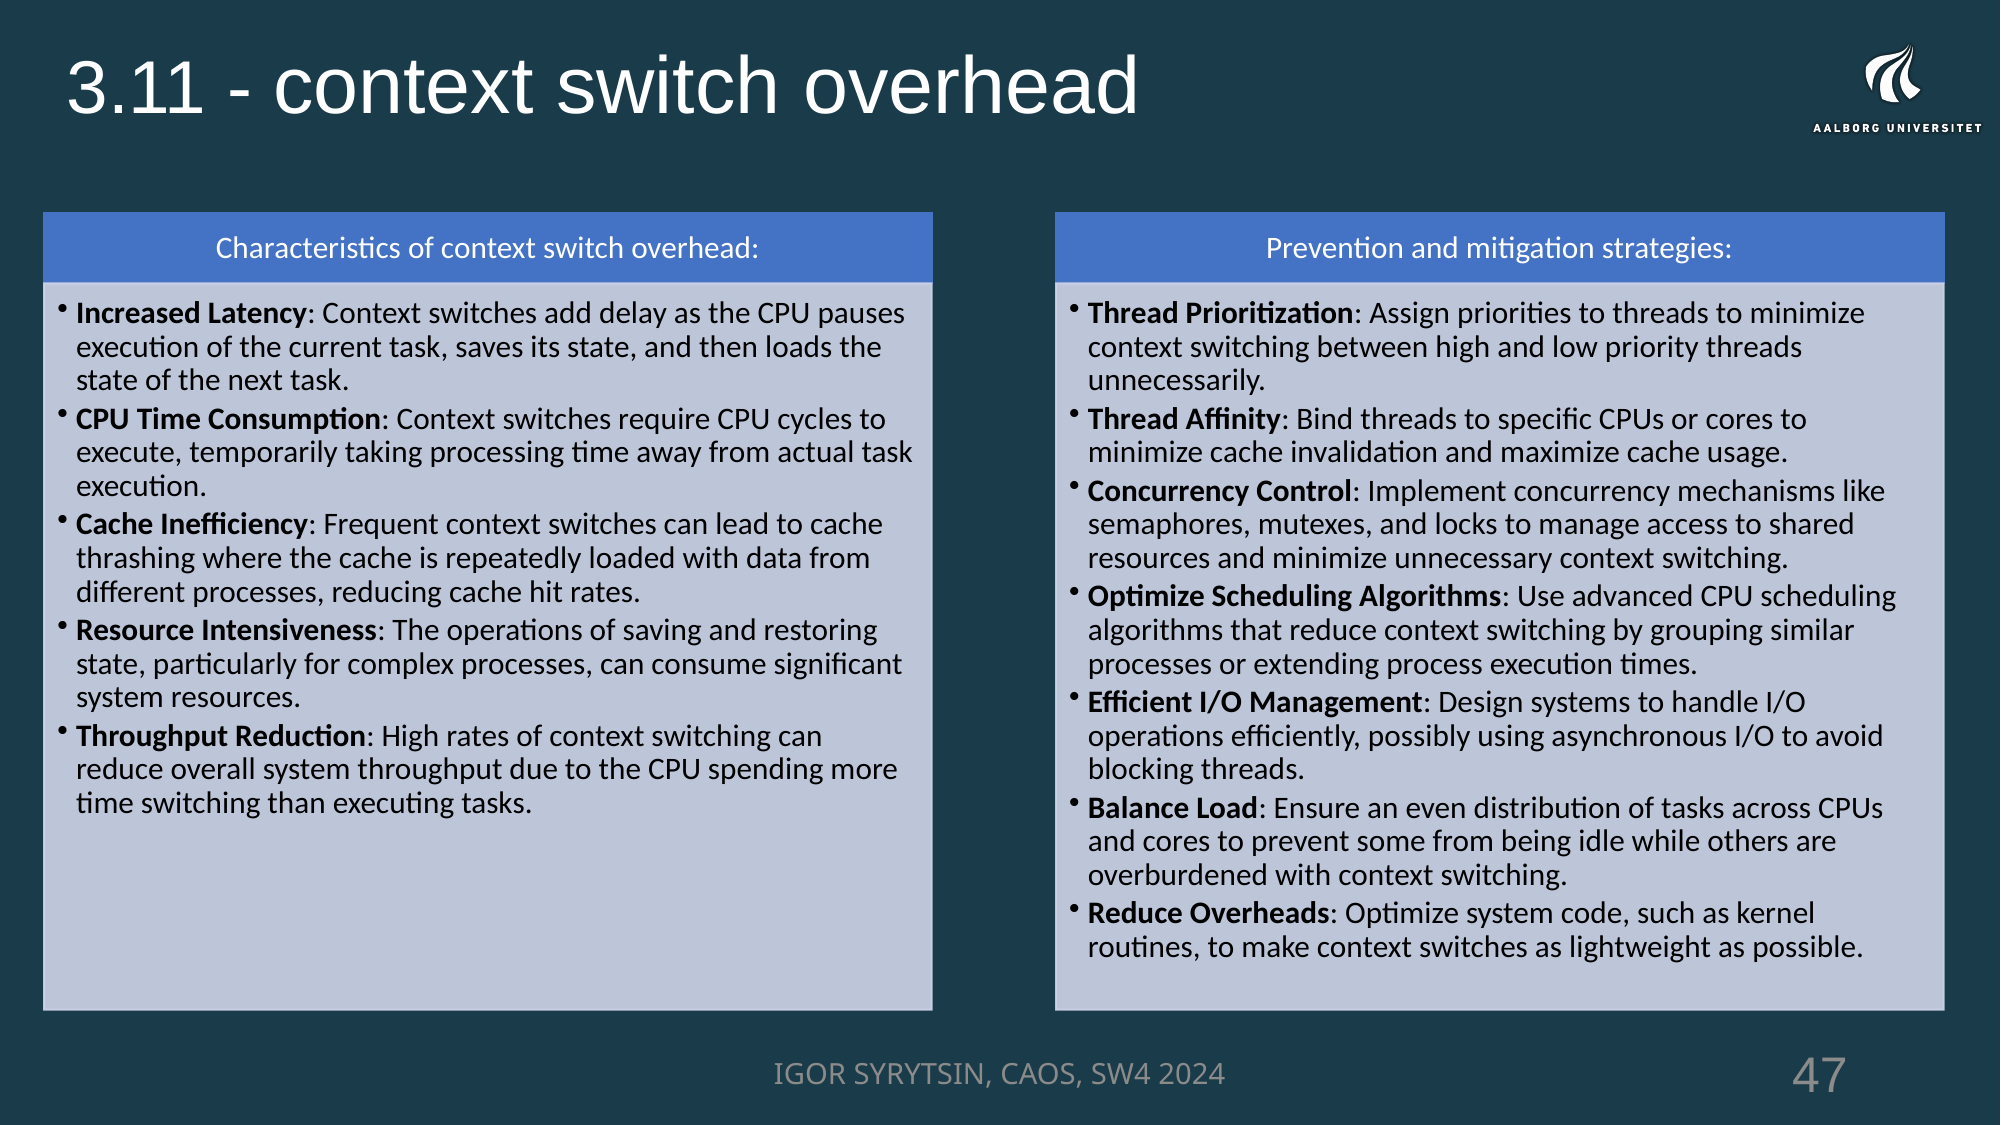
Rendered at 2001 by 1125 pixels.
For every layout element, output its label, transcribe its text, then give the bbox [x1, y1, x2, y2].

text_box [44, 205, 1944, 1017]
text_box IGOR SYRYTSIN, CAOS, SW4 2024 [662, 1042, 1338, 1103]
picture [1799, 30, 1995, 146]
title 3.11 - context switch overhead [52, 36, 1778, 140]
